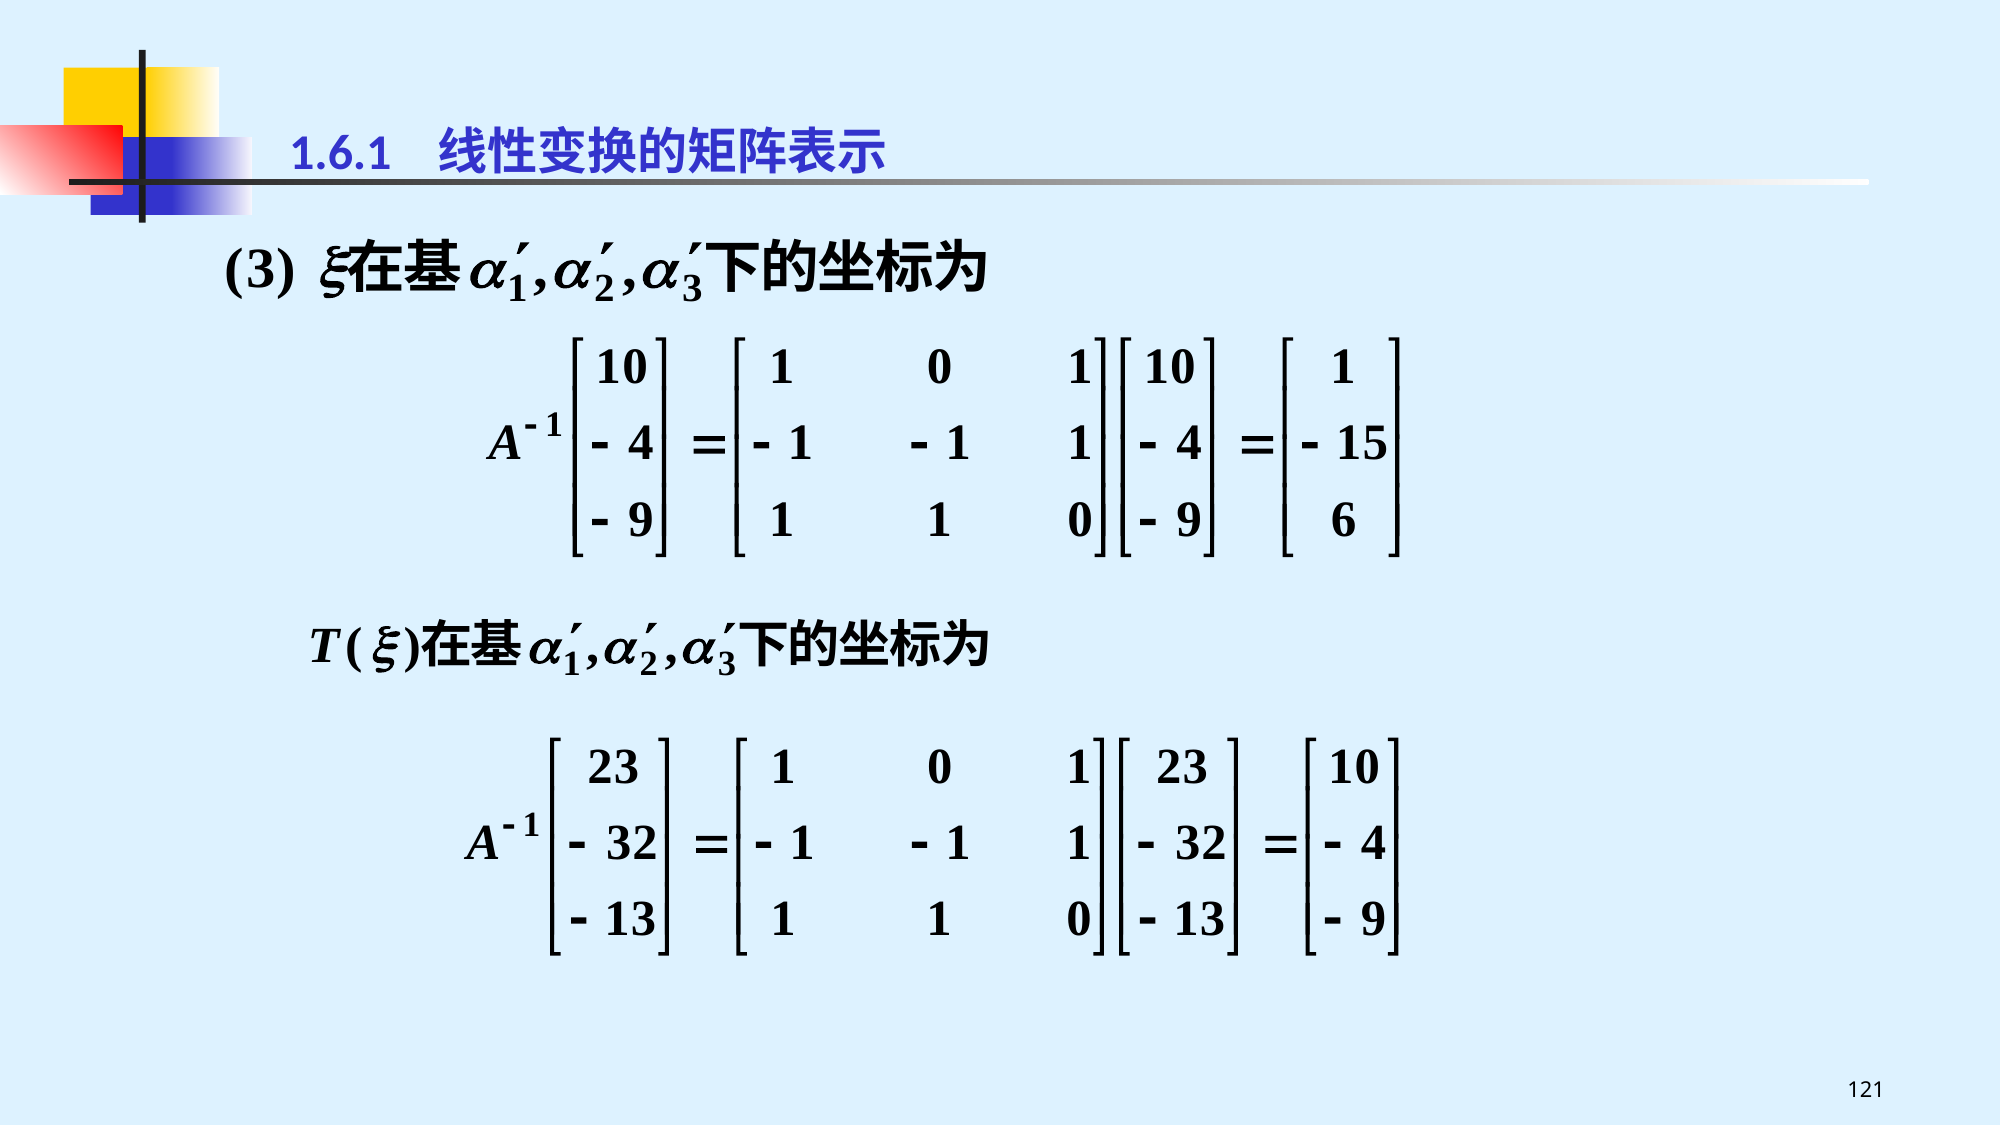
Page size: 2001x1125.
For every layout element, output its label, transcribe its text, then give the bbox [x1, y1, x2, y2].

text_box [214, 224, 1007, 316]
text_box 1.6.1 线性变换的矩阵表示 [274, 111, 948, 187]
slide_number 121 [1483, 1037, 1901, 1113]
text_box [474, 326, 1421, 568]
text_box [453, 727, 1421, 966]
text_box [300, 606, 1011, 689]
